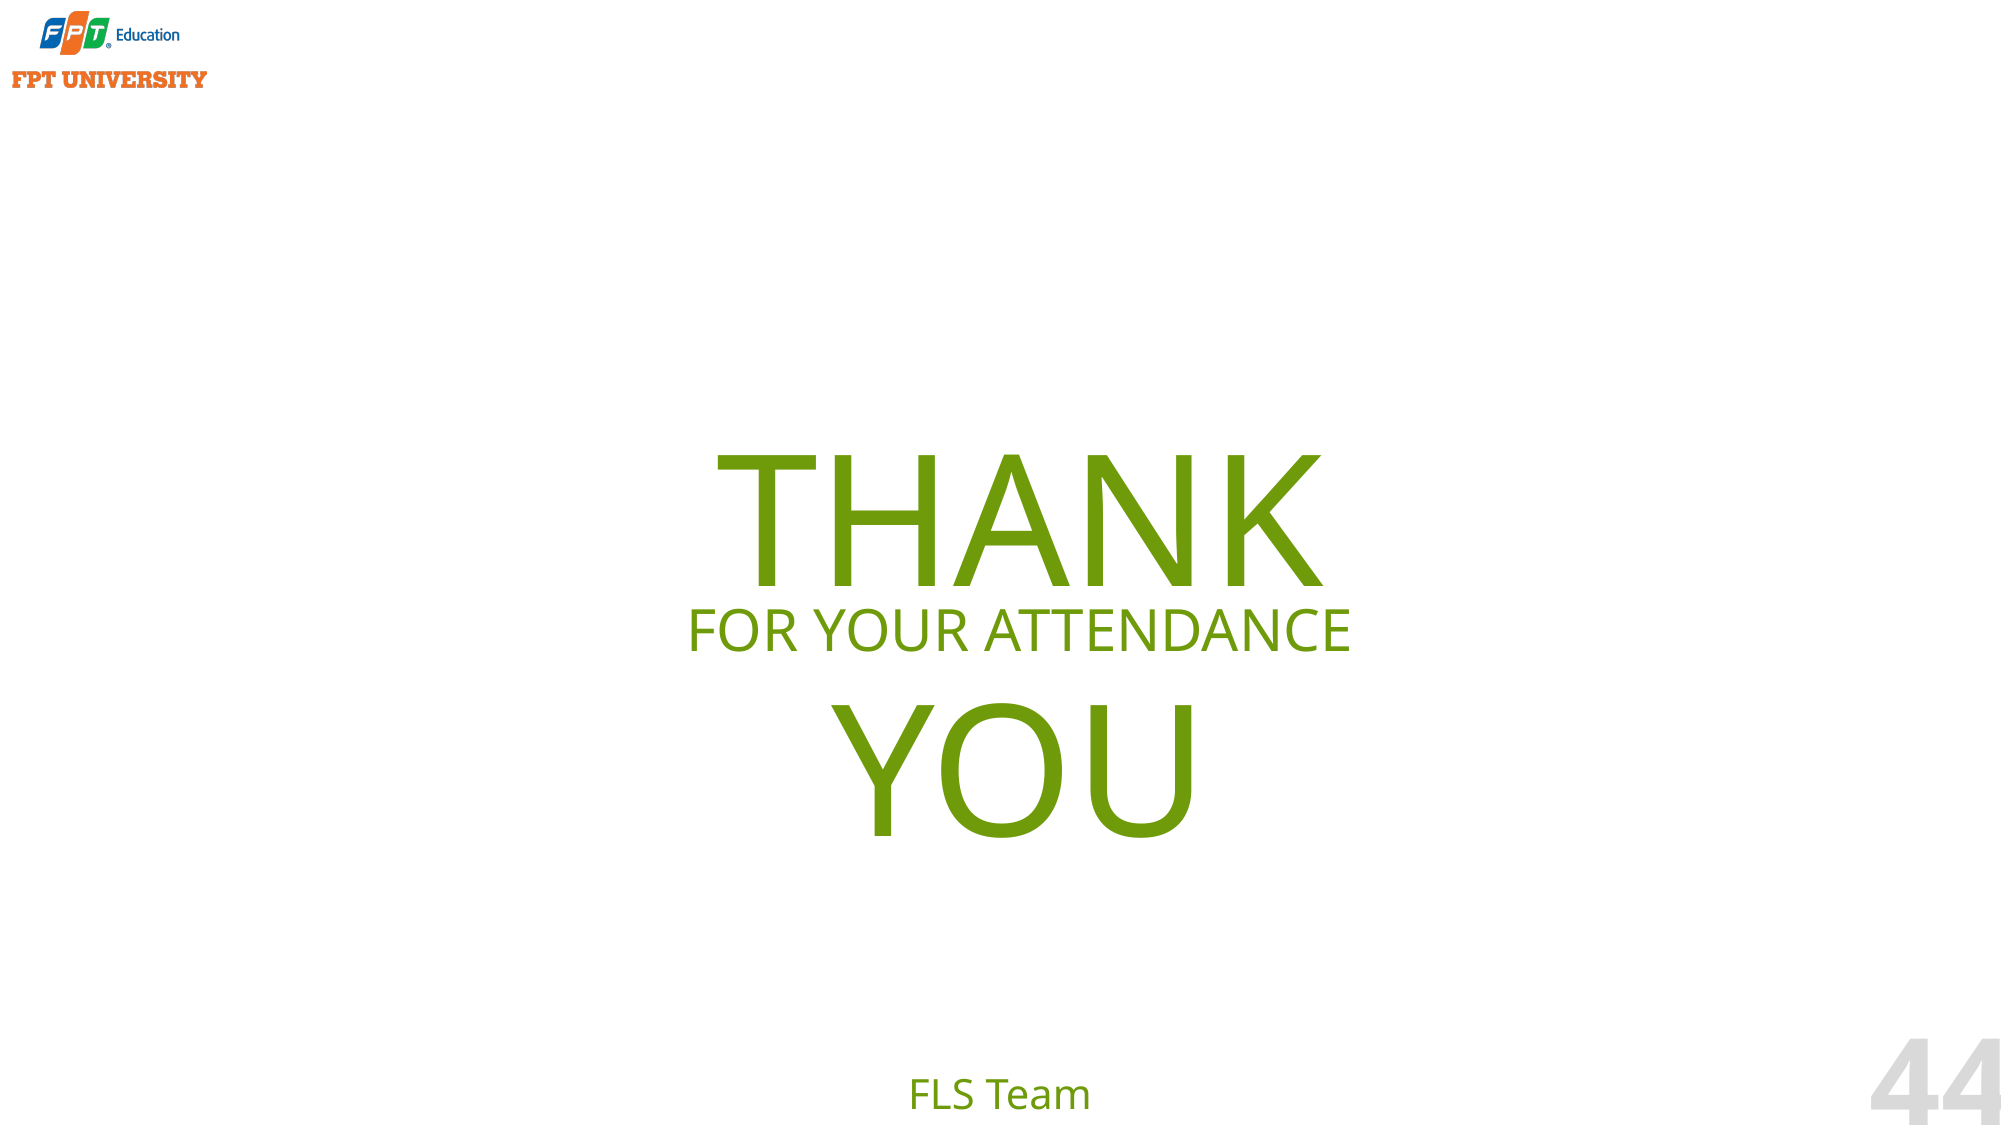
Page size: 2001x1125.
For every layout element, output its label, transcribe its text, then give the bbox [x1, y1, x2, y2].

picture [12, 11, 207, 88]
text_box FLS Team [843, 1053, 1157, 1125]
text_box FOR YOUR ATTENDANCE [586, 575, 1453, 690]
text_box THANK YOU [525, 364, 1515, 576]
